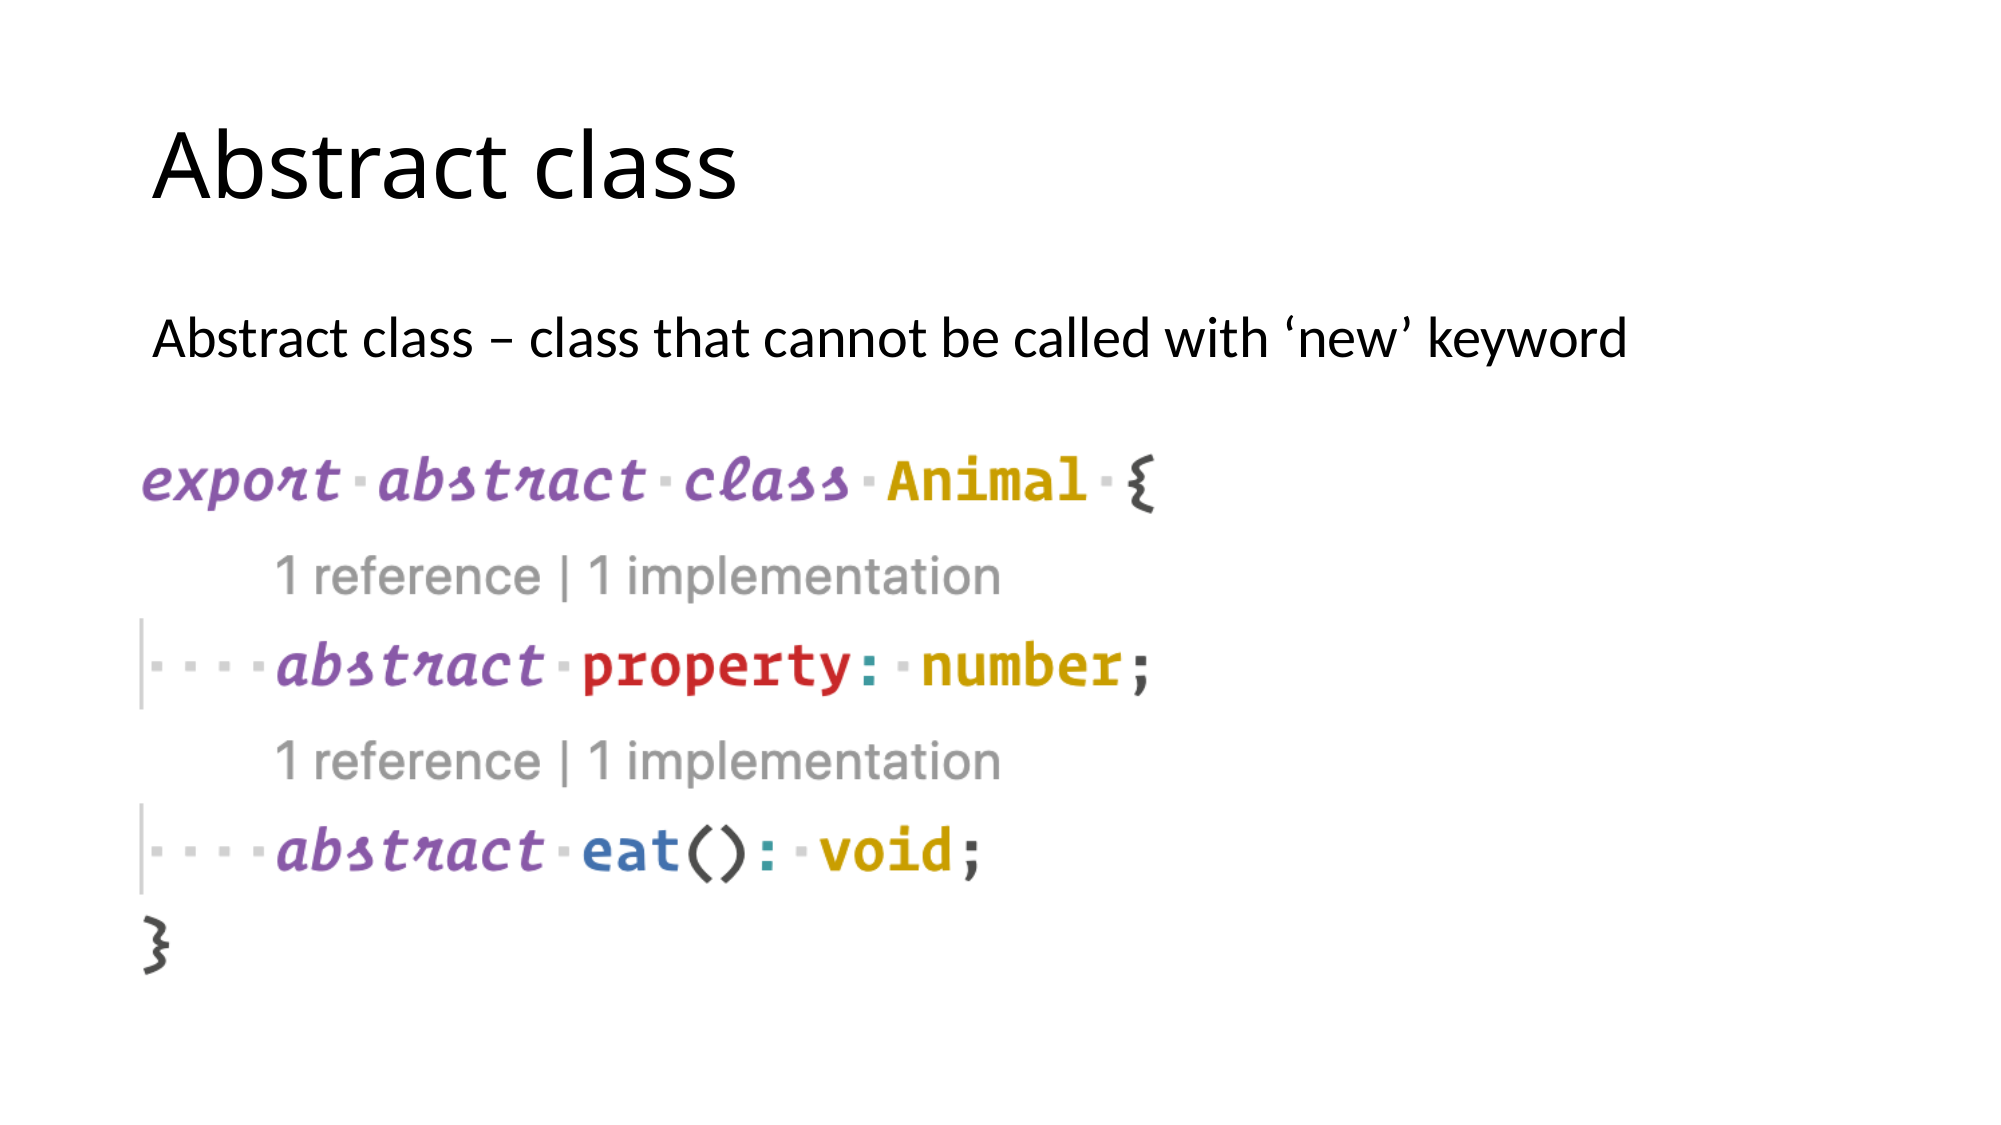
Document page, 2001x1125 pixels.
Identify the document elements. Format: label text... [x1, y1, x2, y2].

list Abstract class – class that cannot be called with ‘new’ keyword [137, 299, 1863, 1014]
title Abstract class [137, 59, 1863, 278]
picture [137, 436, 1208, 1002]
